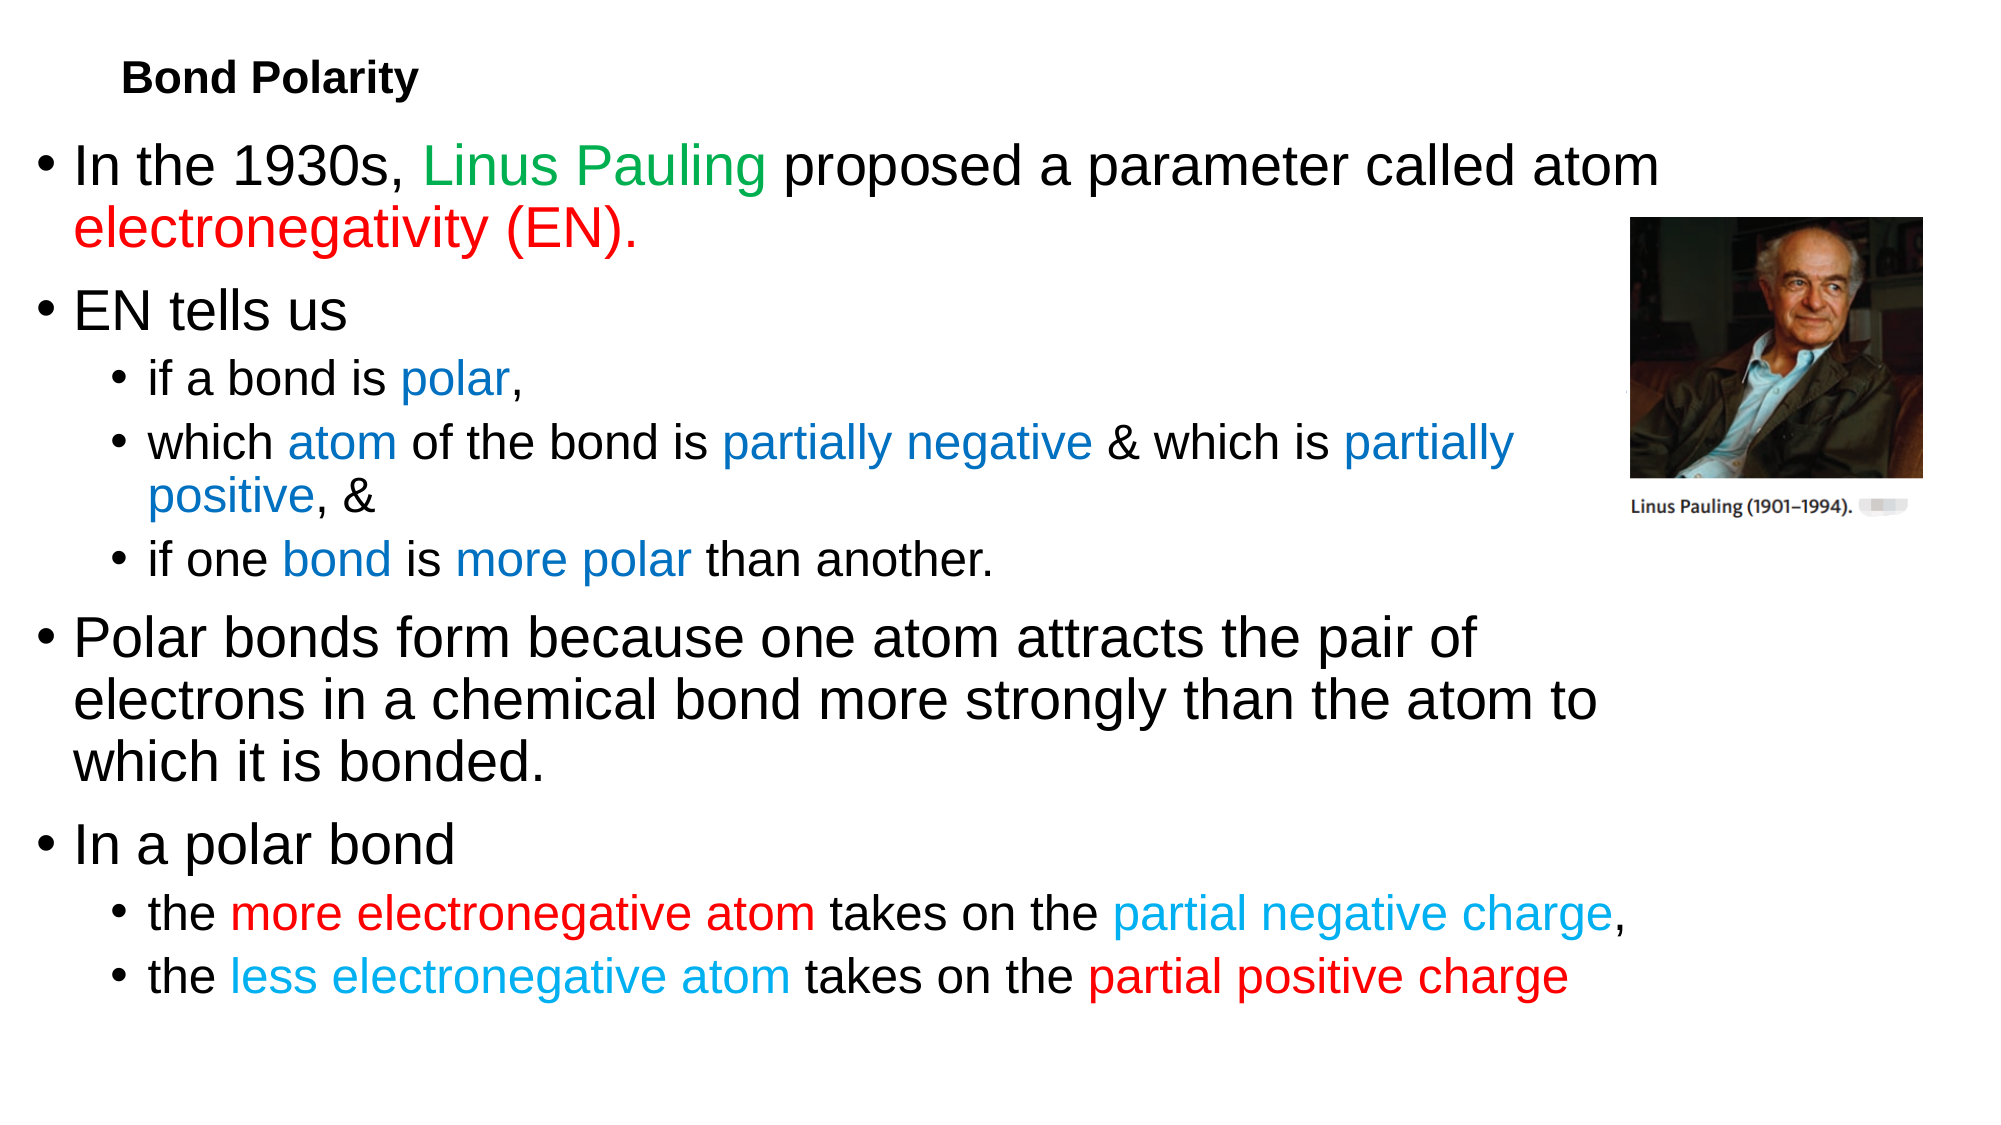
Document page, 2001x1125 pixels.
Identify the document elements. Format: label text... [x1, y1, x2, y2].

picture [1626, 216, 1923, 520]
title Bond Polarity [105, 46, 1831, 112]
list In the 1930s, Linus Pauling proposed a parameter called atom electronegativity (EN). EN tells us if a bond is polar, which atom of the bond is partially negative & which is partially positive, & if one bond is more polar than another. Polar bonds form because one atom attracts the pair of electrons in a chemical bond more strongly than the atom to which it is bonded. In a polar bond the more electronegative atom takes on the partial negative charge, the less electronegative atom takes on the partial positive charge [21, 127, 1701, 1014]
